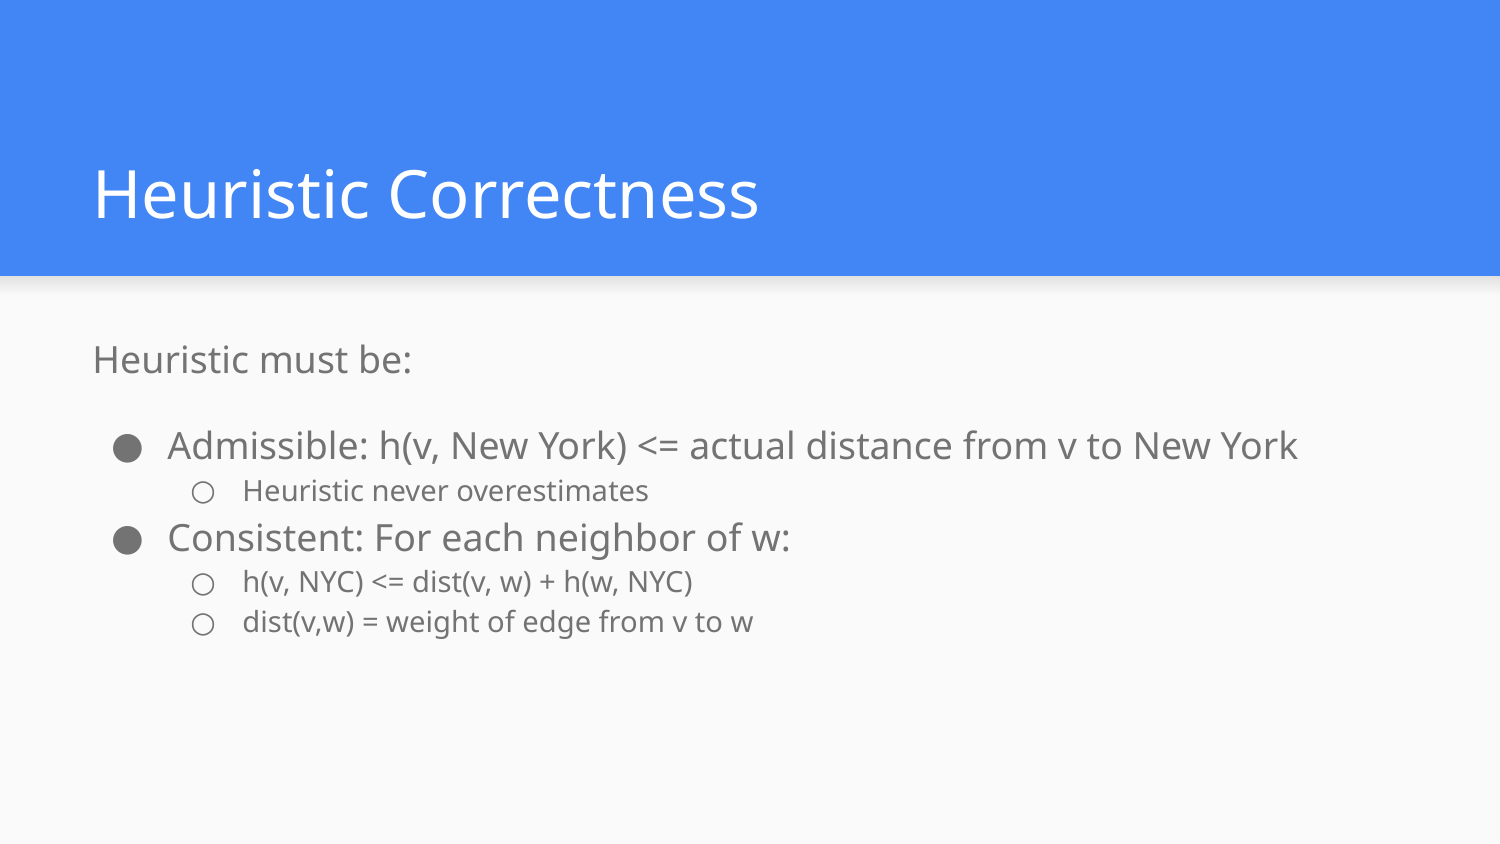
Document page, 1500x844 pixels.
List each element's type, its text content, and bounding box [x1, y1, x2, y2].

title Heuristic Correctness [77, 121, 1427, 248]
list Heuristic must be: Admissible: h(v, New York) <= actual distance from v to New York Heuristic never overestimates Consistent: For each neighbor of w: h(v, NYC) <= dist(v, w) + h(w, NYC) dist(v,w) = weight of edge from v to w [77, 314, 1427, 760]
